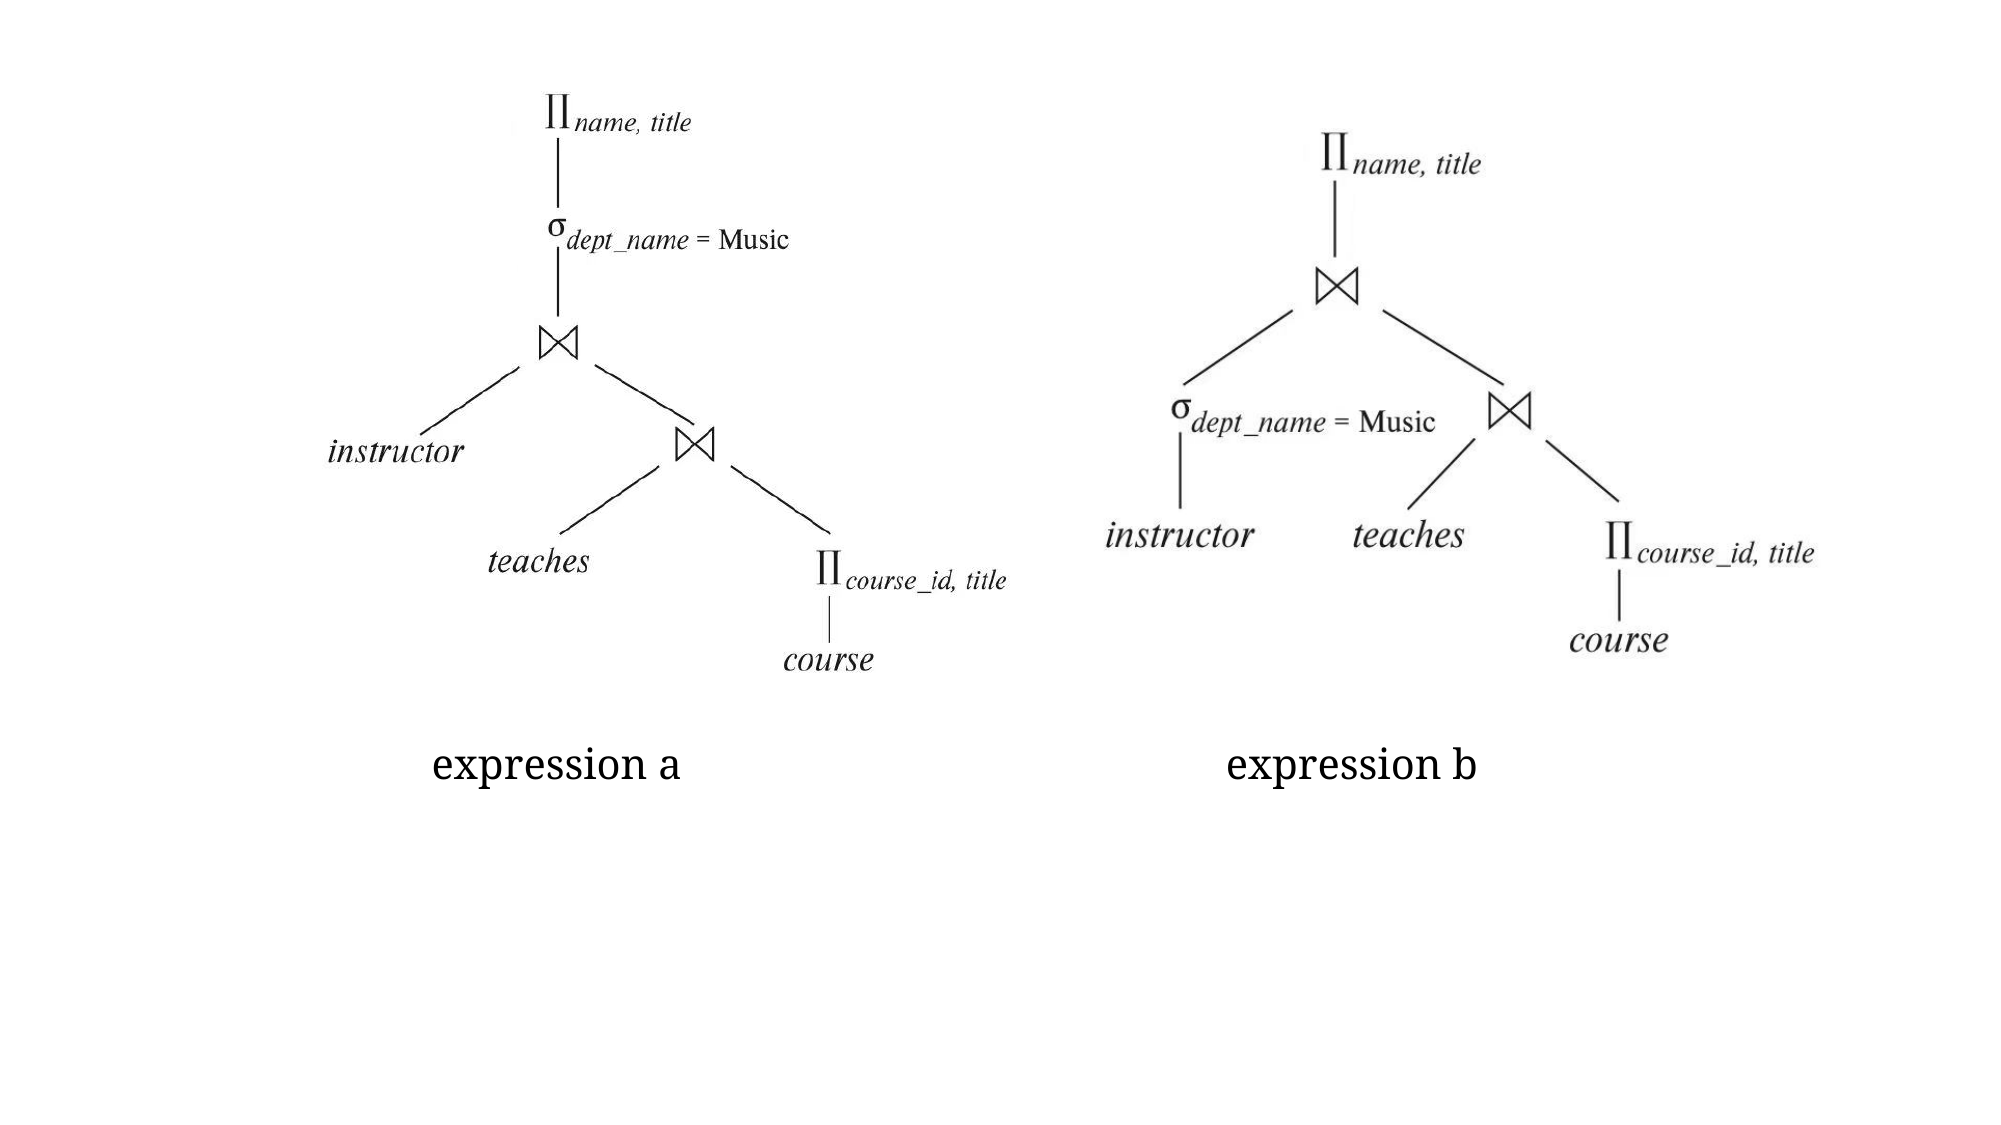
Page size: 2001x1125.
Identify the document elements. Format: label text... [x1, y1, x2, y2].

text_box free space tuple tuple ... tuple [200, 11, 1917, 834]
picture [223, 12, 1866, 689]
text_box expression b [1211, 730, 1528, 795]
text_box expression a [416, 730, 734, 795]
